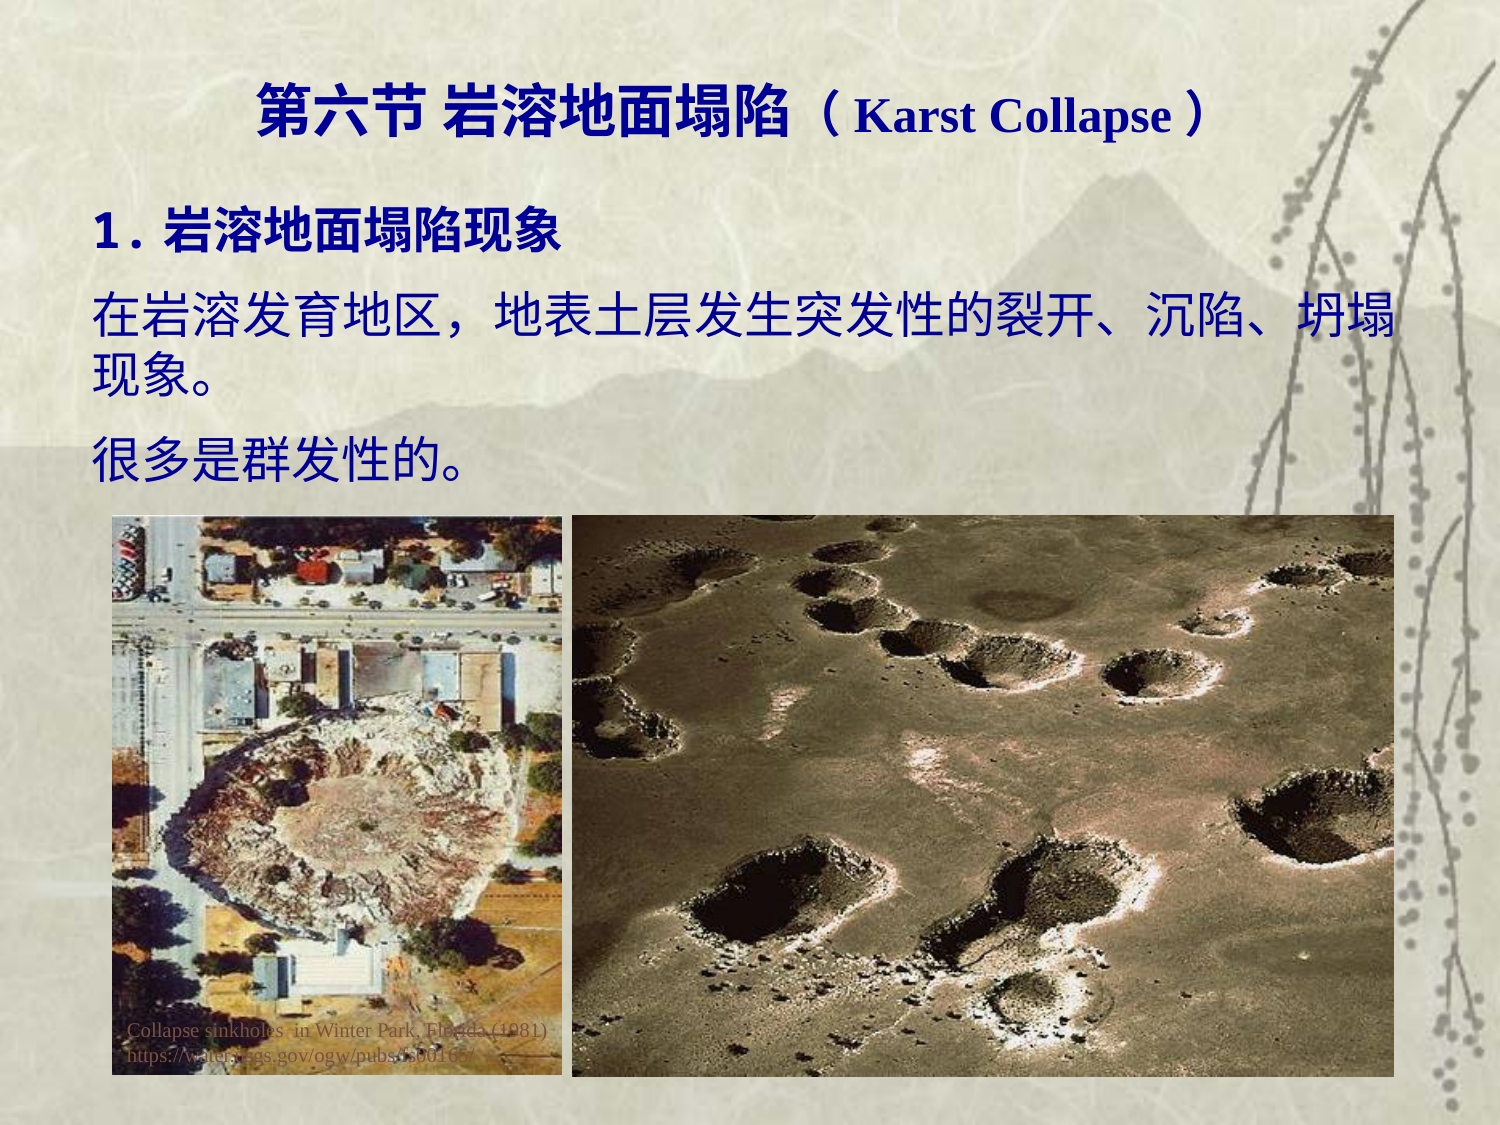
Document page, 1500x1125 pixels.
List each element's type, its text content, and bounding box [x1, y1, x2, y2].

picture [0, 0, 1500, 1125]
text_box 第六节 岩溶地面塌陷（Karst Collapse） 1.岩溶地面塌陷现象 在岩溶发育地区，地表土层发生突发性的裂开、沉陷、坍塌现象。 很多是群发性的。 [76, 66, 1412, 496]
